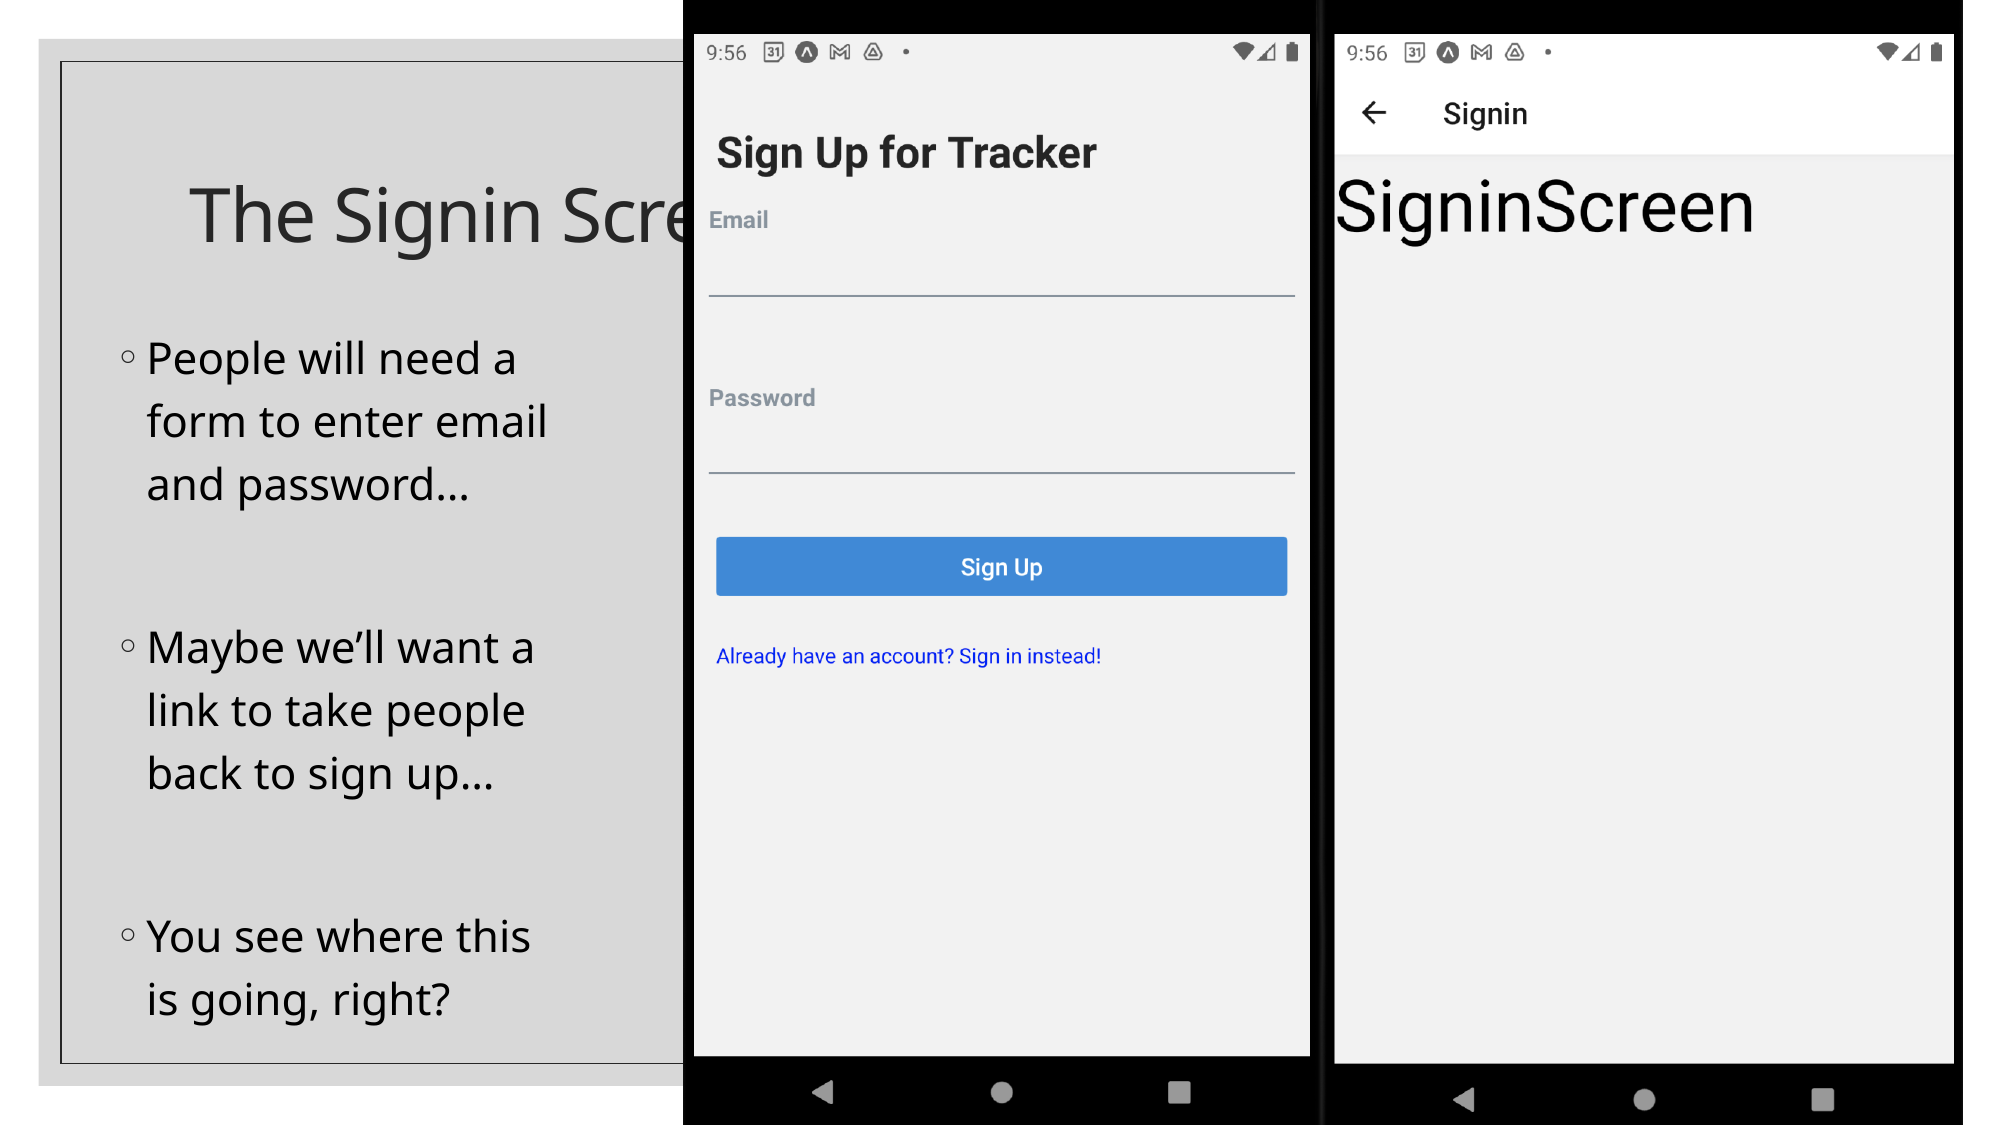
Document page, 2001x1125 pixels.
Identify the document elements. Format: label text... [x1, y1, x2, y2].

list People will need a form to enter email and password… Maybe we’ll want a link to take people back to sign up… You see where this is going, right? [100, 312, 565, 1068]
picture [683, 0, 1963, 1125]
title The Signin Screen [174, 105, 677, 331]
